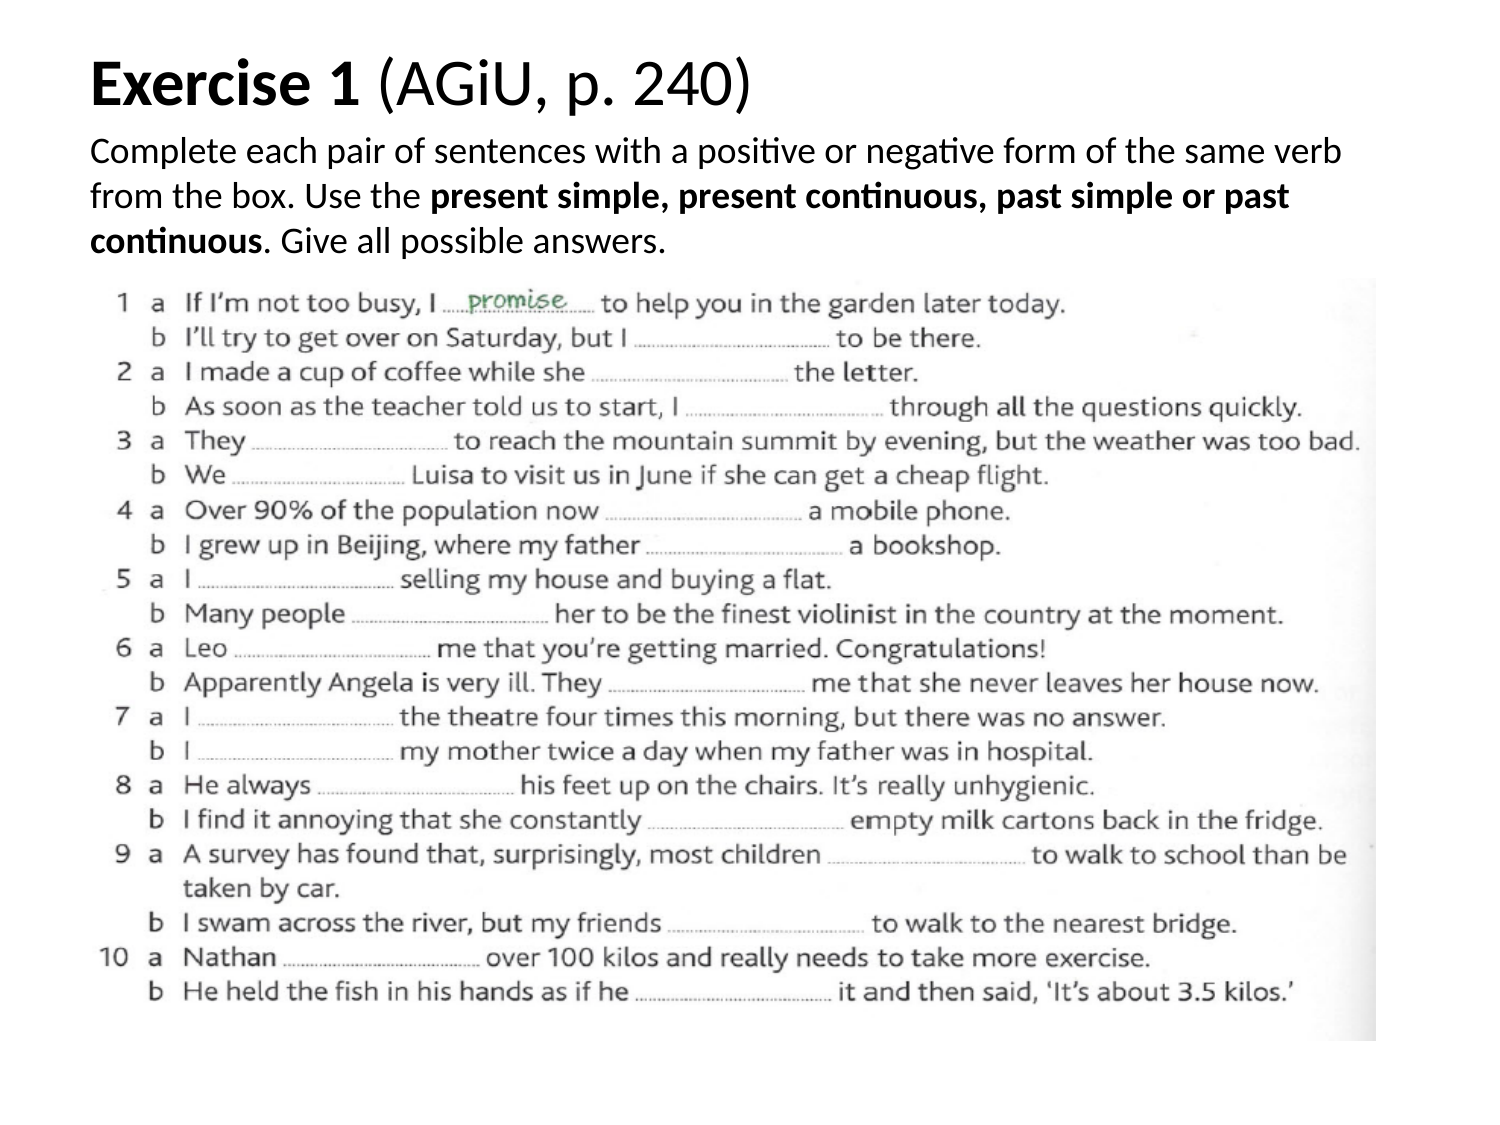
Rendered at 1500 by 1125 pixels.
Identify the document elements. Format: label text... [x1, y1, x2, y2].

picture [88, 278, 1377, 1041]
list Exercise 1 (AGiU, p. 240) Complete each pair of sentences with a positive or negative form of the same verb from the box. Use the present simple, present continuous, past simple or past continuous. Give all possible answers. [75, 30, 1400, 303]
